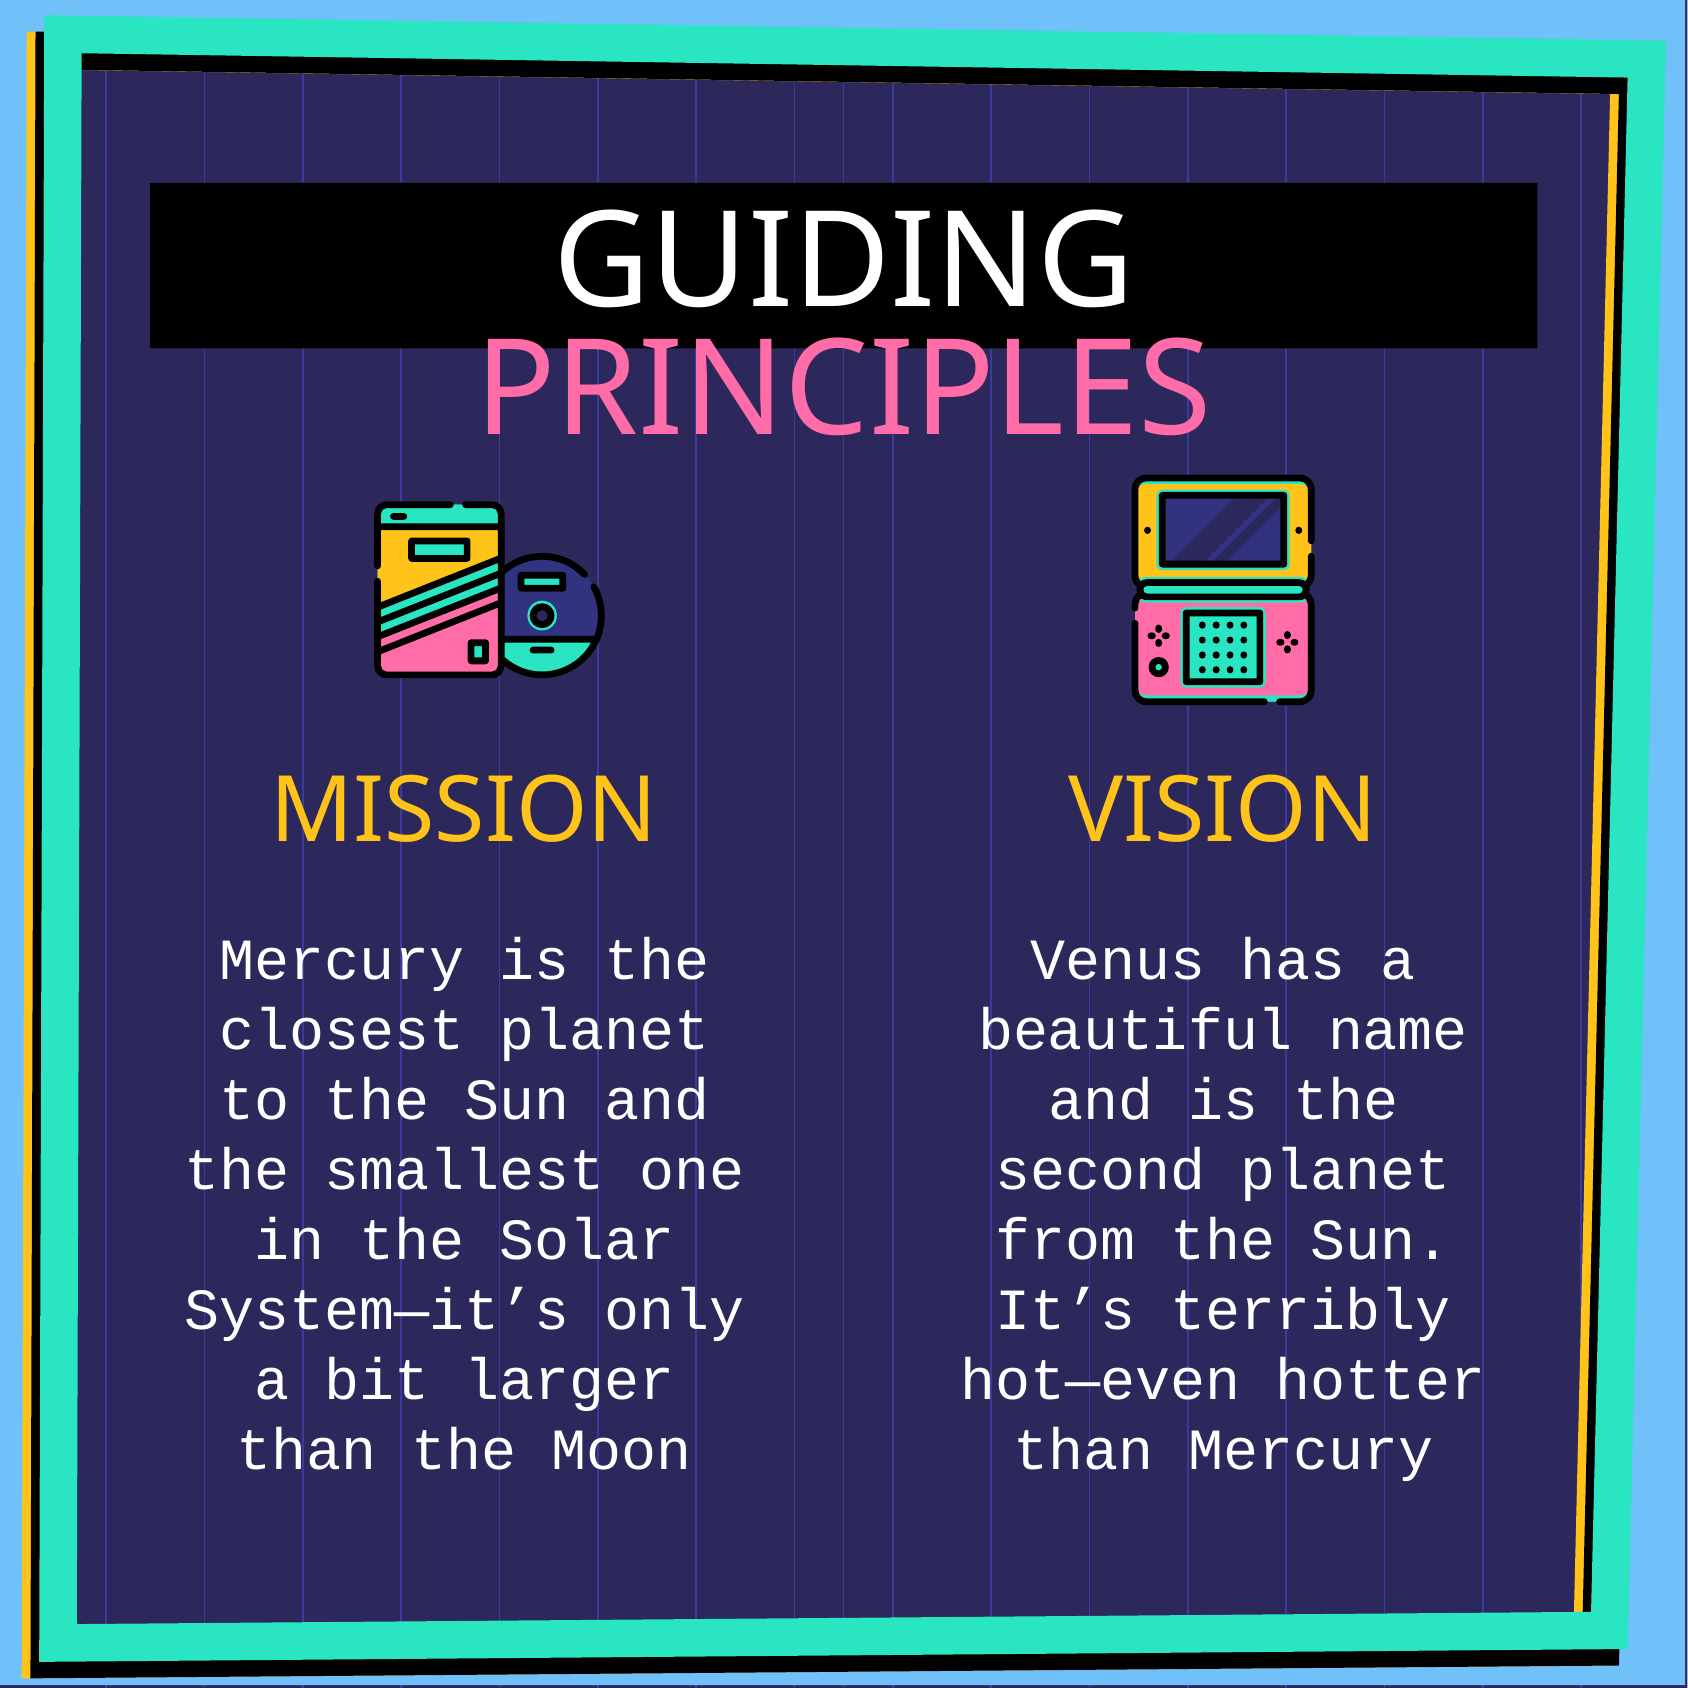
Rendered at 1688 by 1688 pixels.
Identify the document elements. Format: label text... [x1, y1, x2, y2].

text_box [373, 501, 605, 679]
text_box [1131, 474, 1315, 706]
title GUIDING PRINCIPLES [150, 182, 1538, 349]
subtitle VISION [968, 761, 1479, 881]
subtitle Mercury is the closest planet to the Sun and the smallest one in the Solar System—it’s only a bit larger than the Moon [150, 881, 779, 1503]
subtitle Venus has a beautiful name and is the second planet from the Sun. It’s terribly hot—even hotter than Mercury [908, 881, 1538, 1503]
subtitle MISSION [209, 761, 720, 881]
